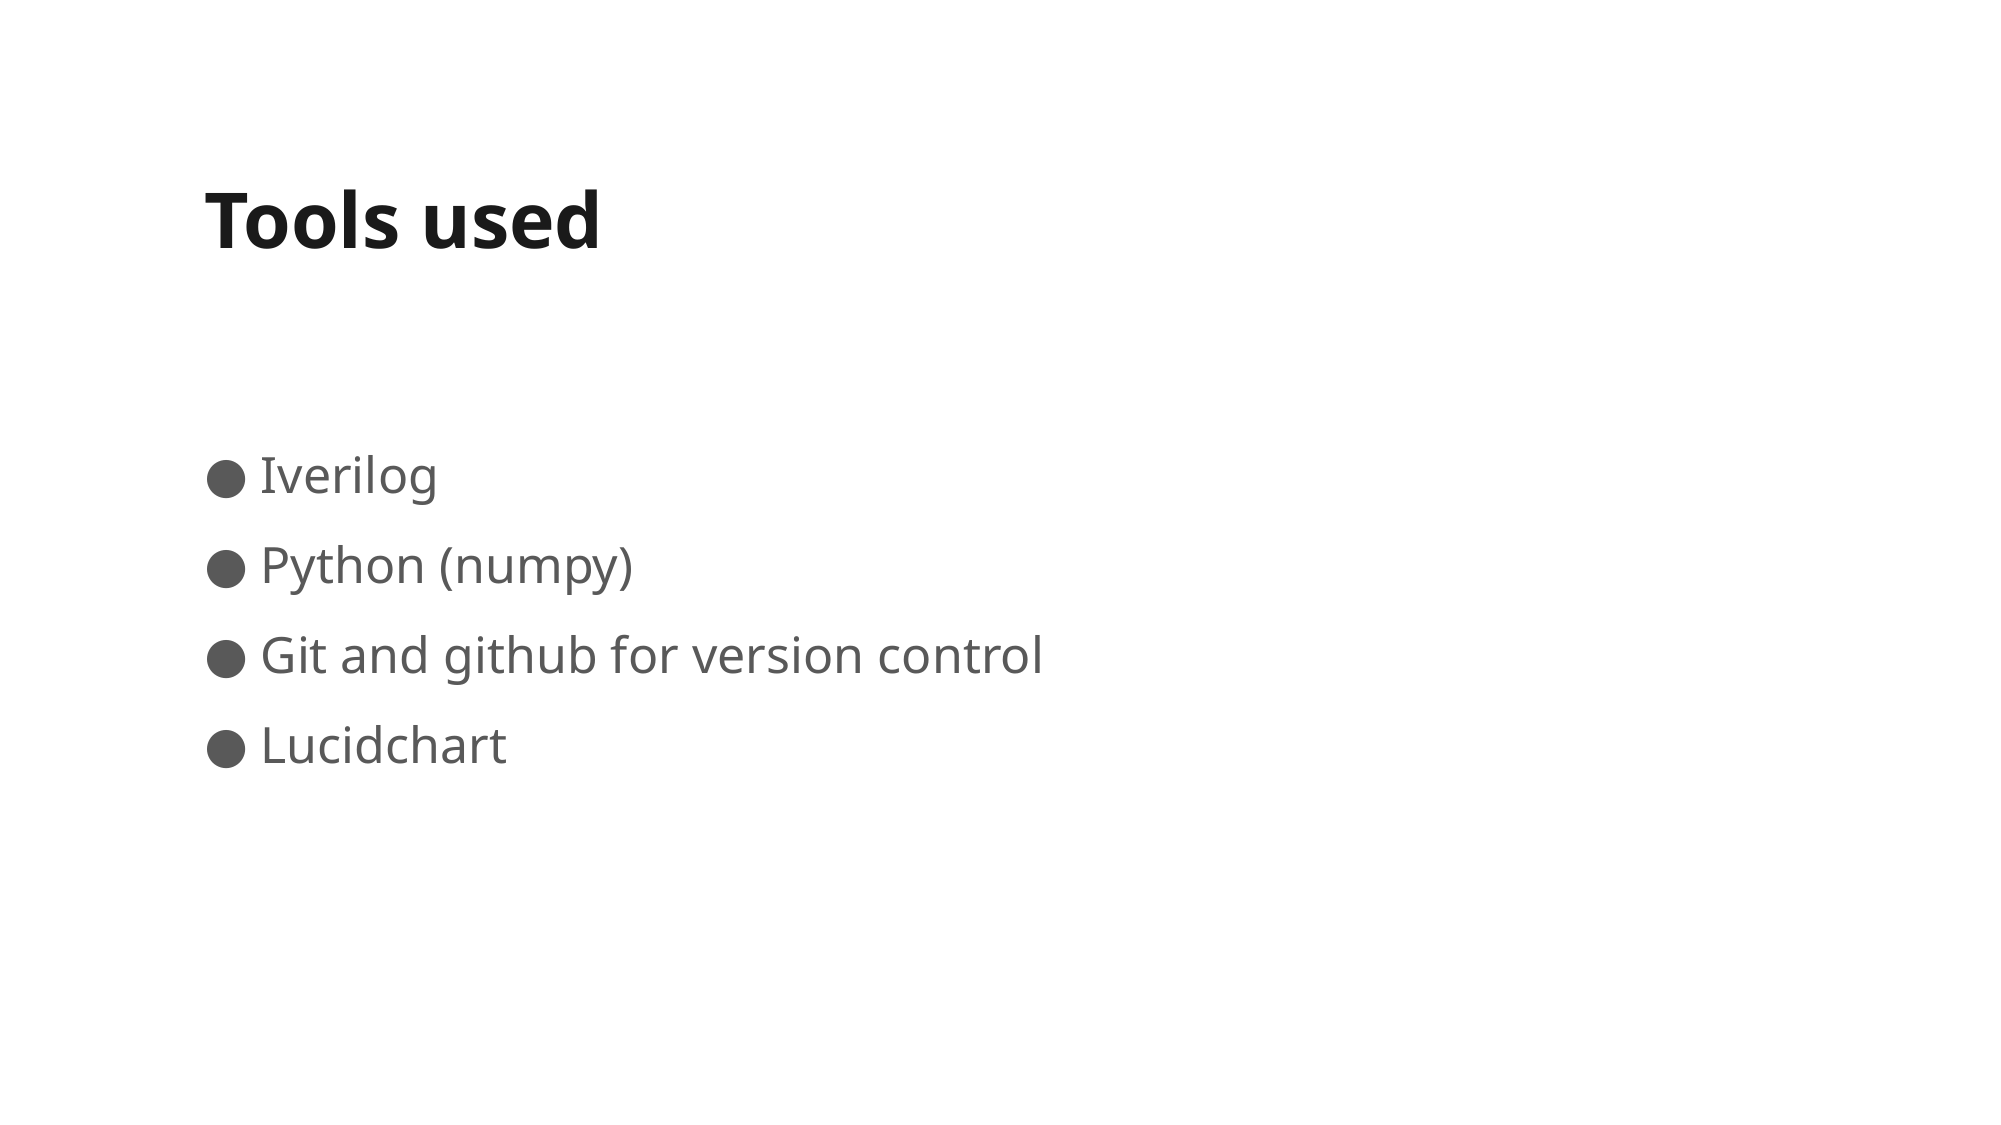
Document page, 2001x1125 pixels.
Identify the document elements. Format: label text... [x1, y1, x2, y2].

list Iverilog Python (numpy) Git and github for version control Lucidchart [189, 427, 1638, 988]
title Tools used [189, 159, 1627, 276]
